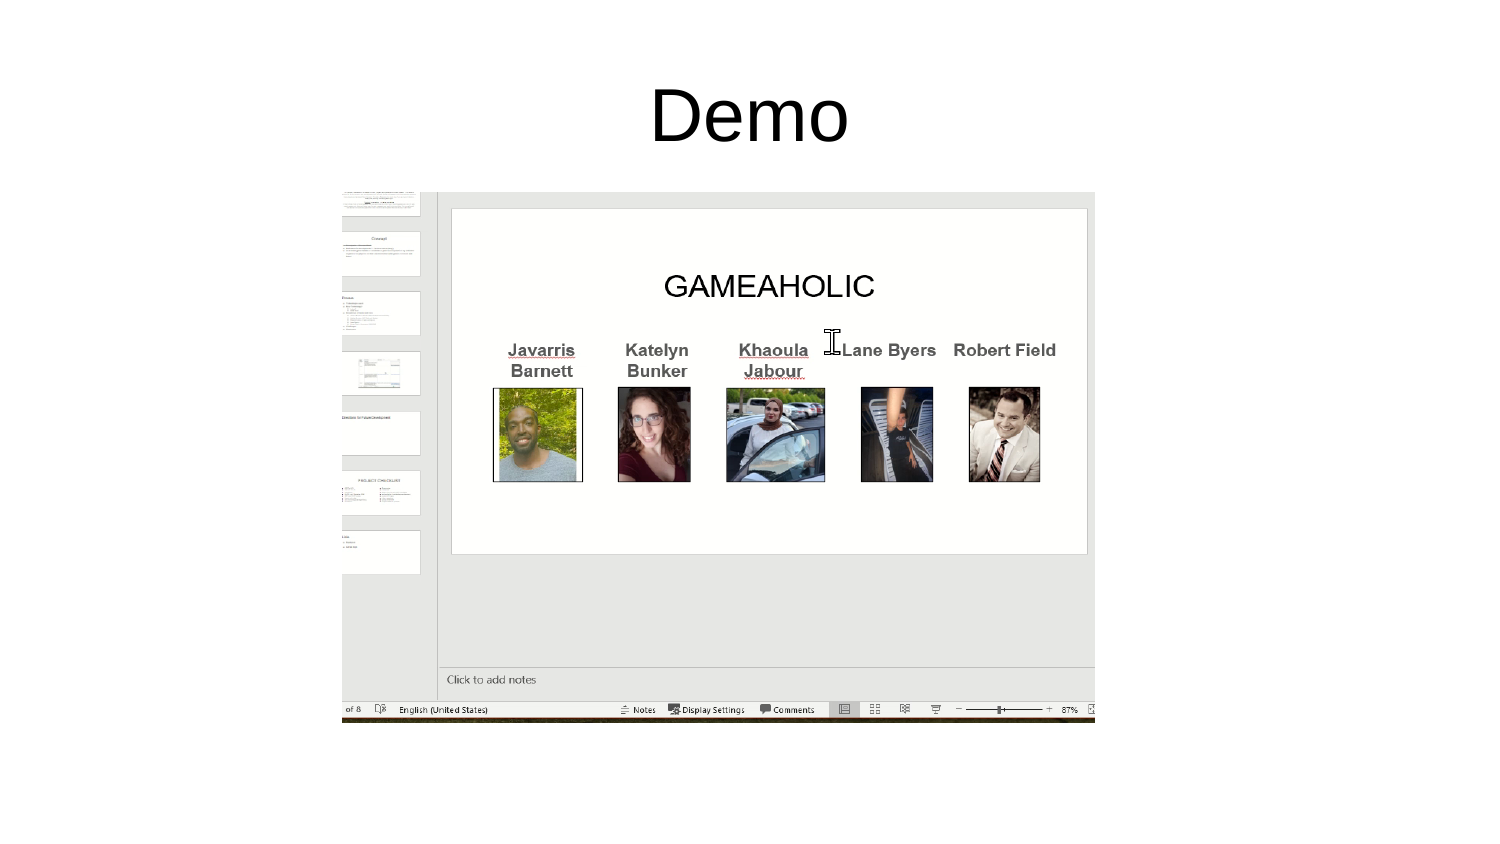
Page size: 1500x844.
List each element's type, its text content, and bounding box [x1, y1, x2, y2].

title Demo [51, 54, 1449, 169]
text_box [341, 191, 1096, 725]
